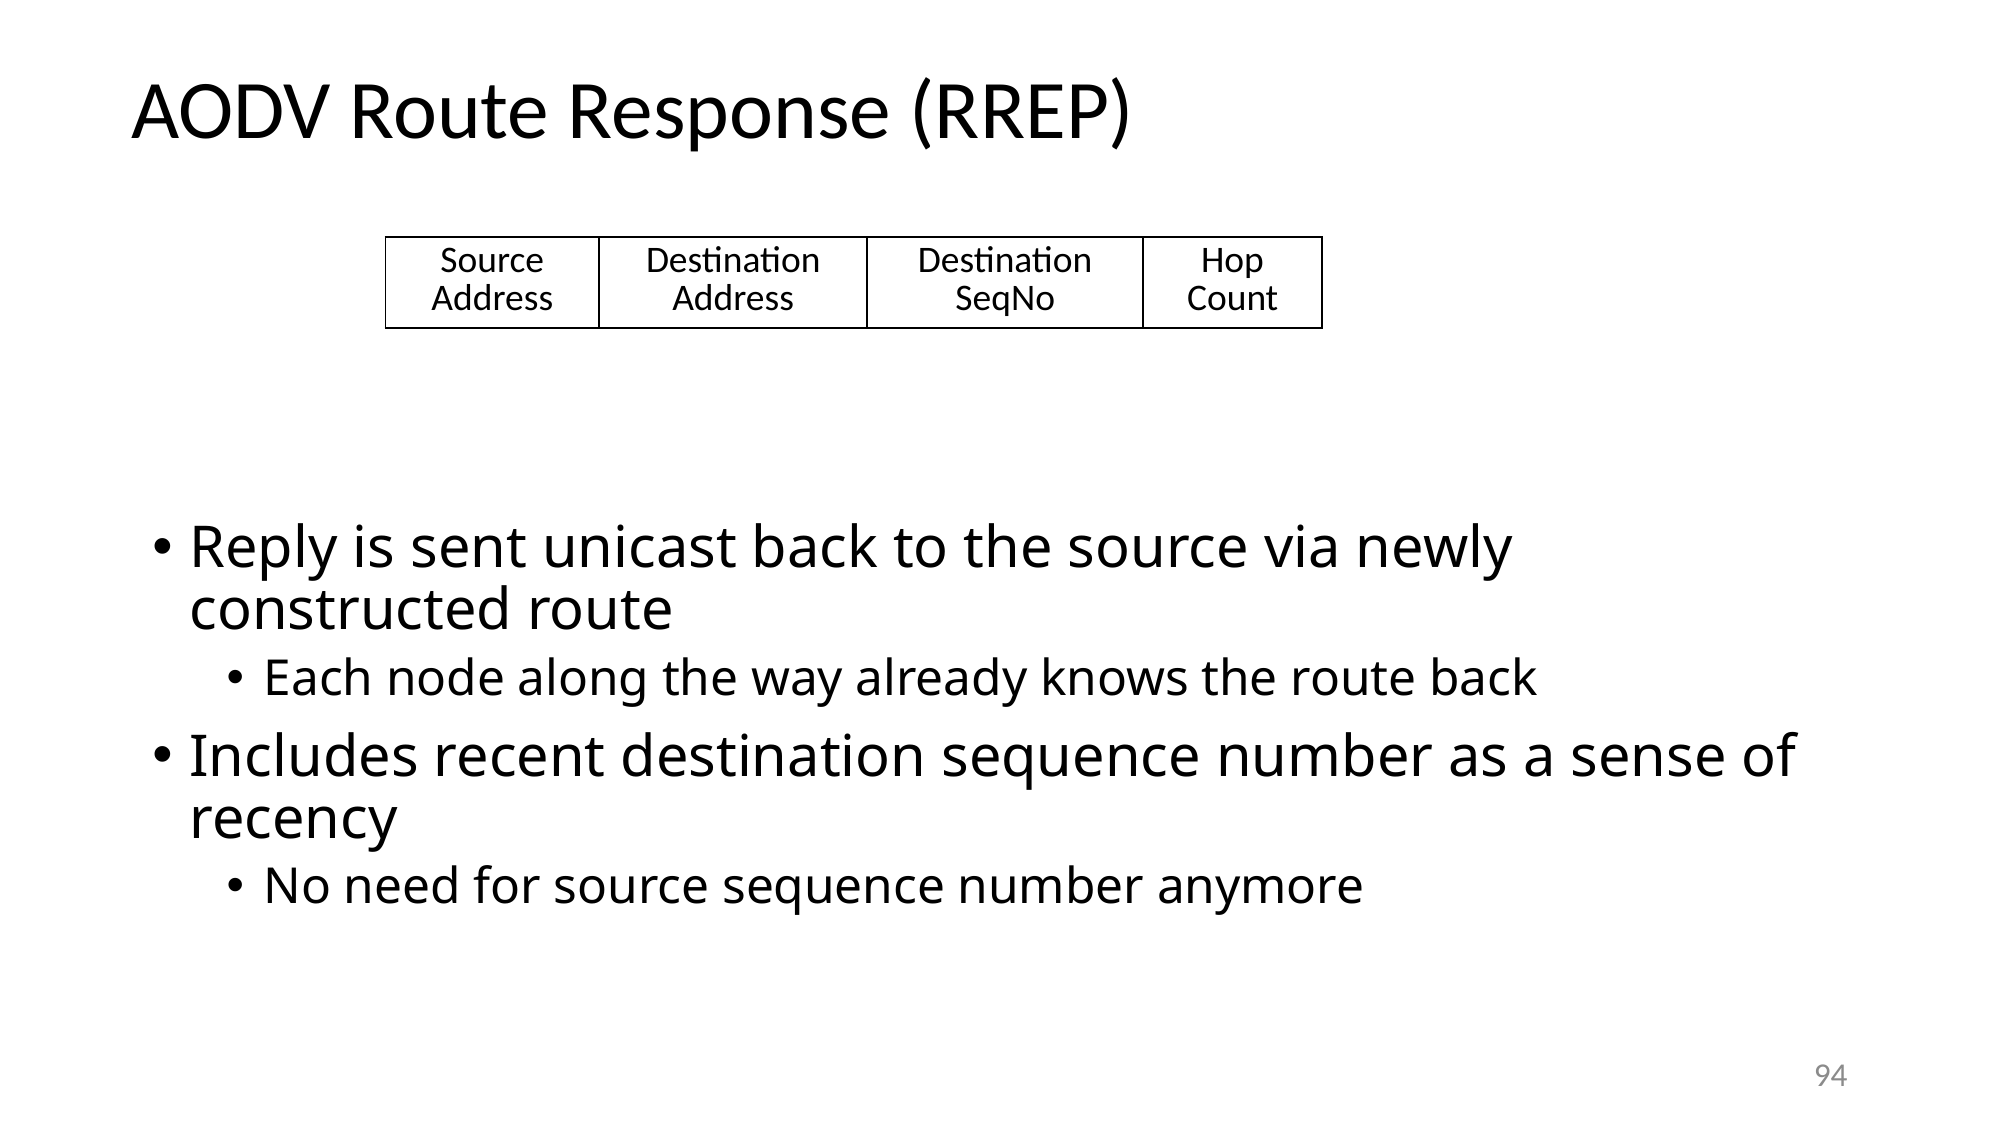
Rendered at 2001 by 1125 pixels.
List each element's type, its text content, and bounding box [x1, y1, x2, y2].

table_header Destination SeqNo [868, 238, 1142, 327]
table_header Destination Address [600, 238, 866, 327]
slide_number 94 [1412, 1042, 1863, 1103]
table_header Source Address [386, 238, 598, 327]
table_header Hop Count [1144, 238, 1321, 327]
title AODV Route Response (RREP) [116, 3, 1842, 221]
list Reply is sent unicast back to the source via newly constructed route Each node along the way already knows the route back Includes recent destination sequence number as a sense of recency No need for source sequence number anymore [137, 420, 1863, 924]
